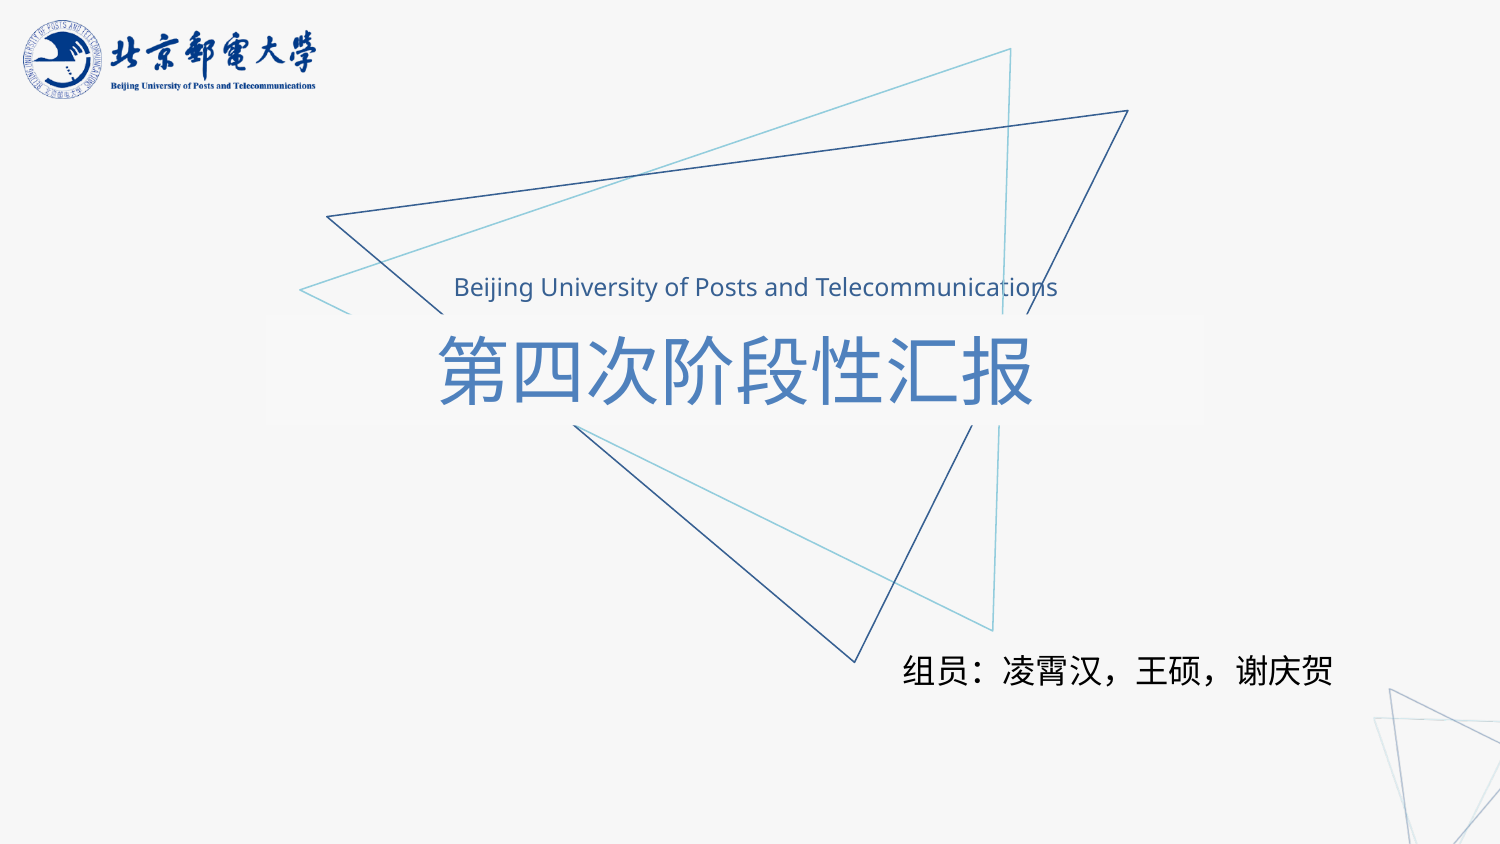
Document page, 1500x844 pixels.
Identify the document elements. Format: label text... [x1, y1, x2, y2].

text_box [896, 427, 1002, 633]
text_box [572, 427, 974, 665]
text_box 第四次阶段性汇报 [264, 312, 1206, 427]
text_box [637, 46, 1013, 173]
picture [23, 19, 316, 99]
text_box Beijing University of Posts and Telecommunications [1033, 263, 1075, 309]
text_box [324, 108, 1130, 312]
text_box 组员：凌霄汉，王硕，谢庆贺 [888, 642, 1500, 698]
picture [1372, 688, 1500, 844]
text_box [297, 261, 435, 312]
